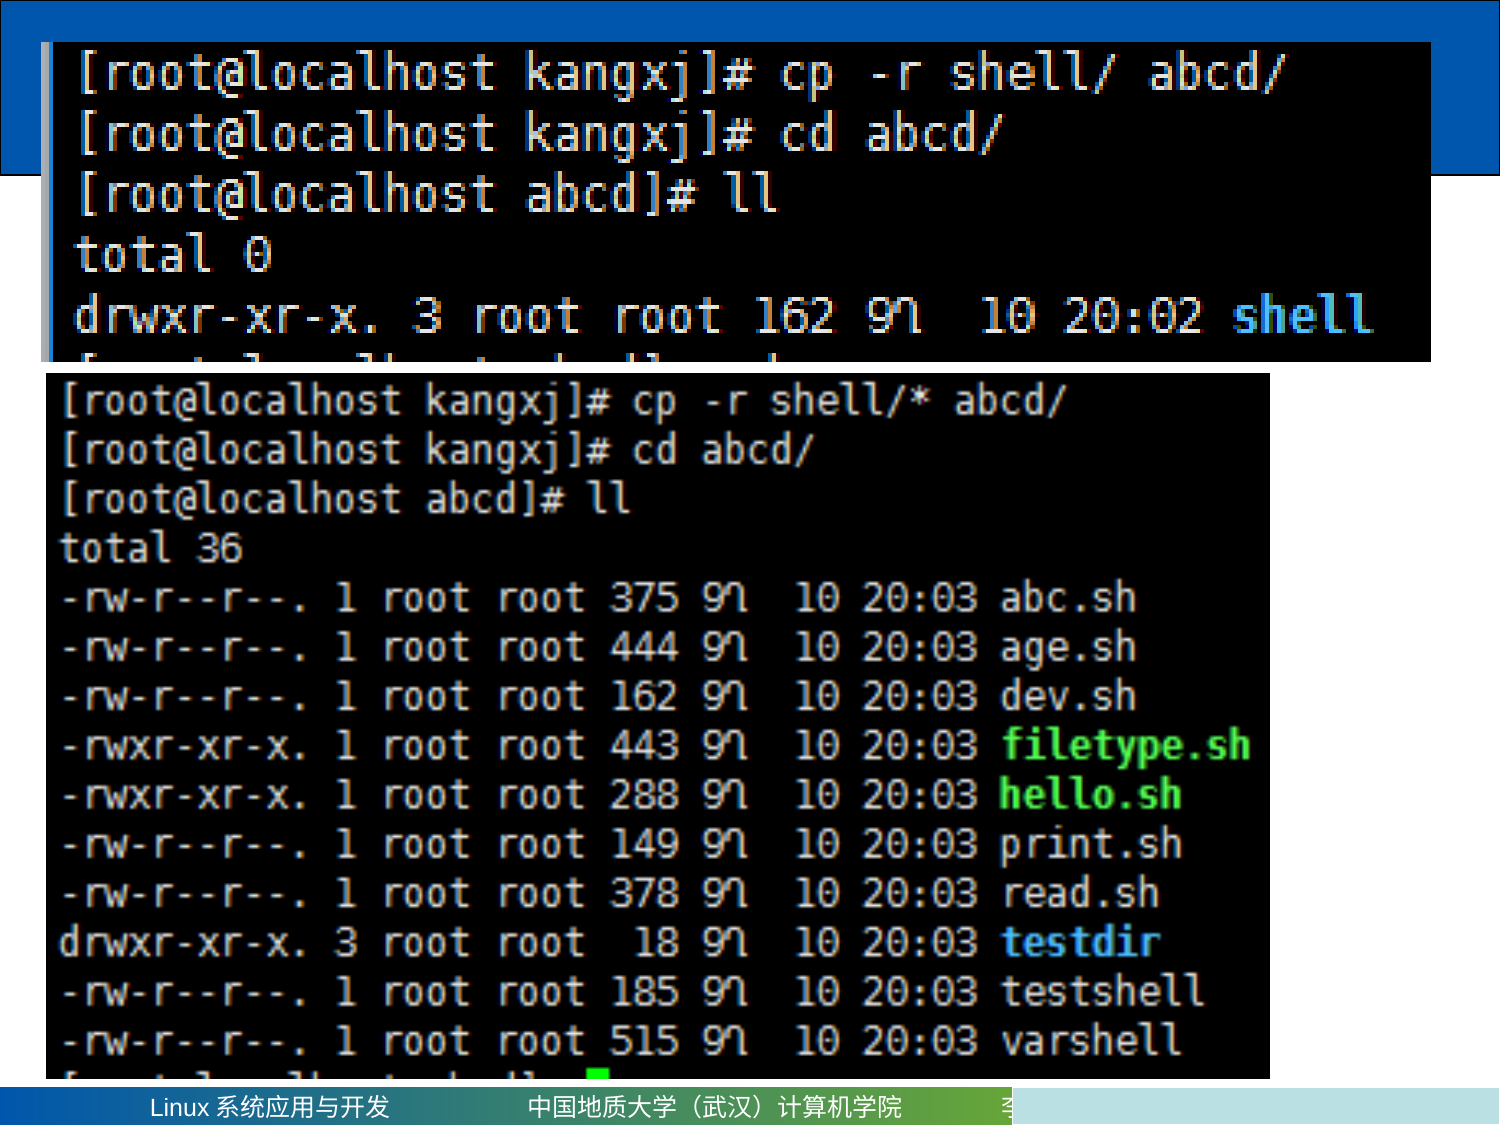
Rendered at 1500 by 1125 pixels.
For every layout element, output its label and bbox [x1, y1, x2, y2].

picture [45, 373, 1270, 1080]
picture [41, 42, 1431, 362]
